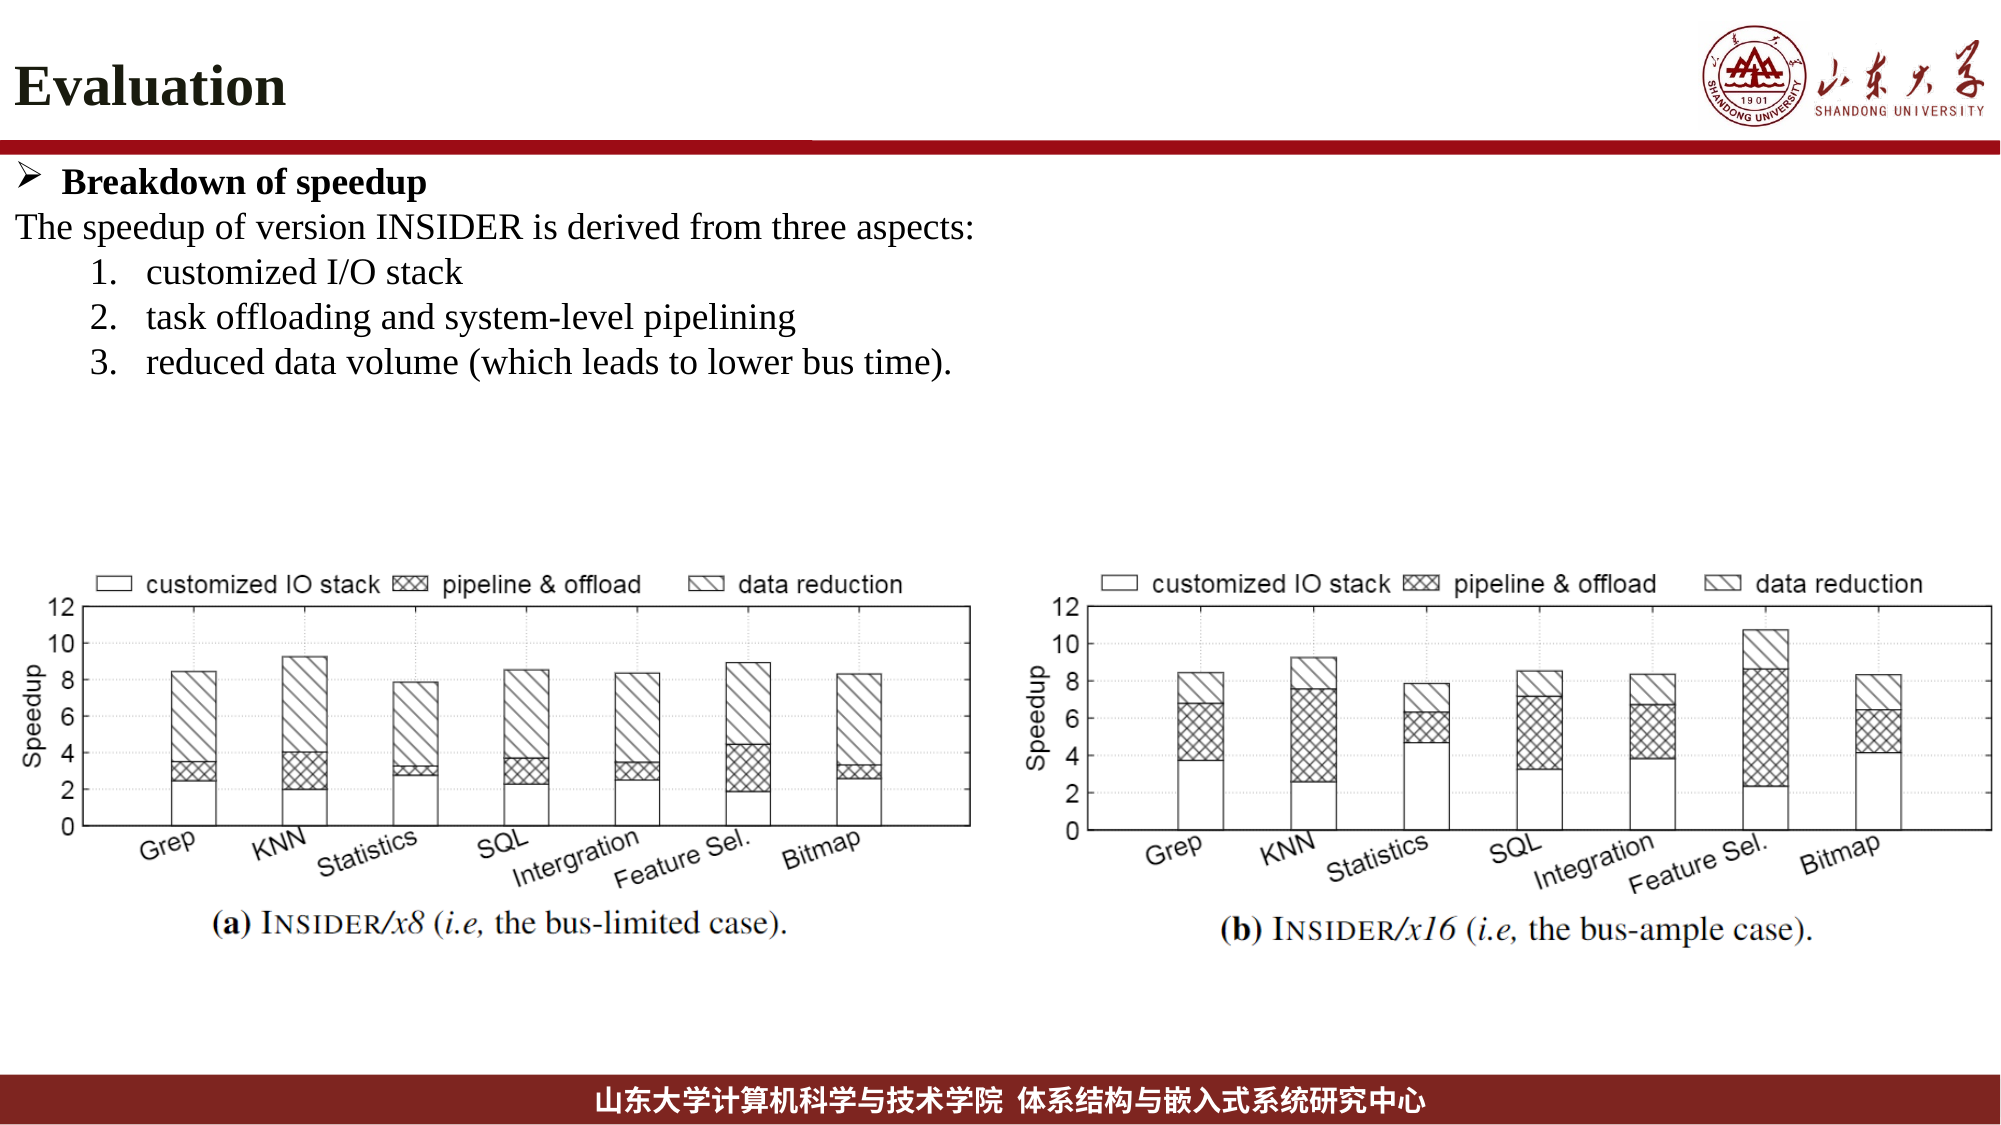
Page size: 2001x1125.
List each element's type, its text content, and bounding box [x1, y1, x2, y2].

text_box Breakdown of speedup The speedup of version INSIDER is derived from three aspects: customized I/O stack task offloading and system-level pipelining reduced data volume (which leads to lower bus time). [0, 149, 2000, 390]
picture [1698, 21, 1985, 130]
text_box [0, 562, 2000, 962]
title Evaluation [0, 48, 1575, 149]
